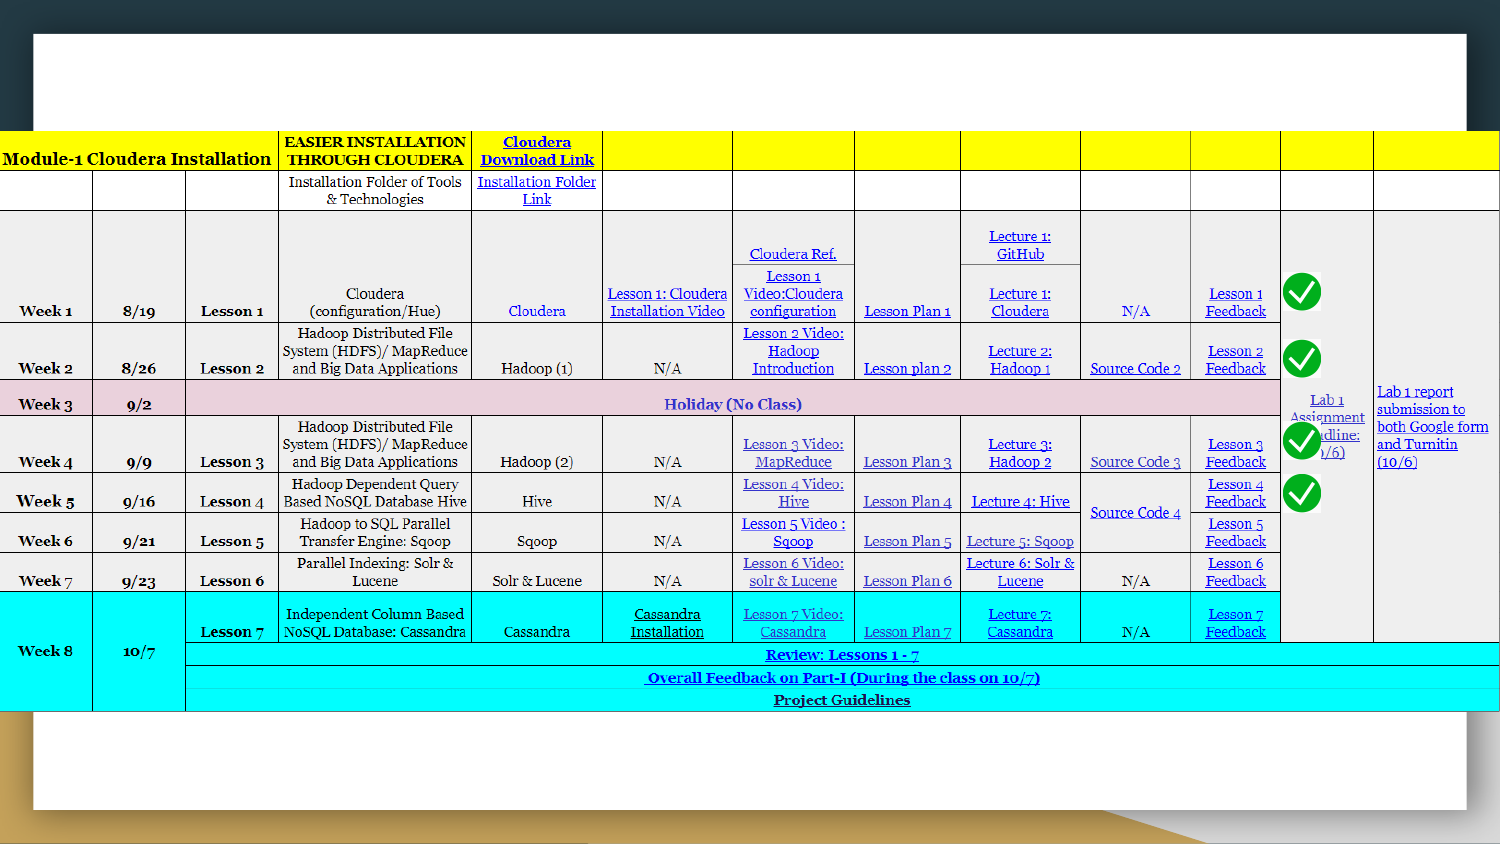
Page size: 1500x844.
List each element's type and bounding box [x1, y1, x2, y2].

picture [0, 131, 1500, 713]
